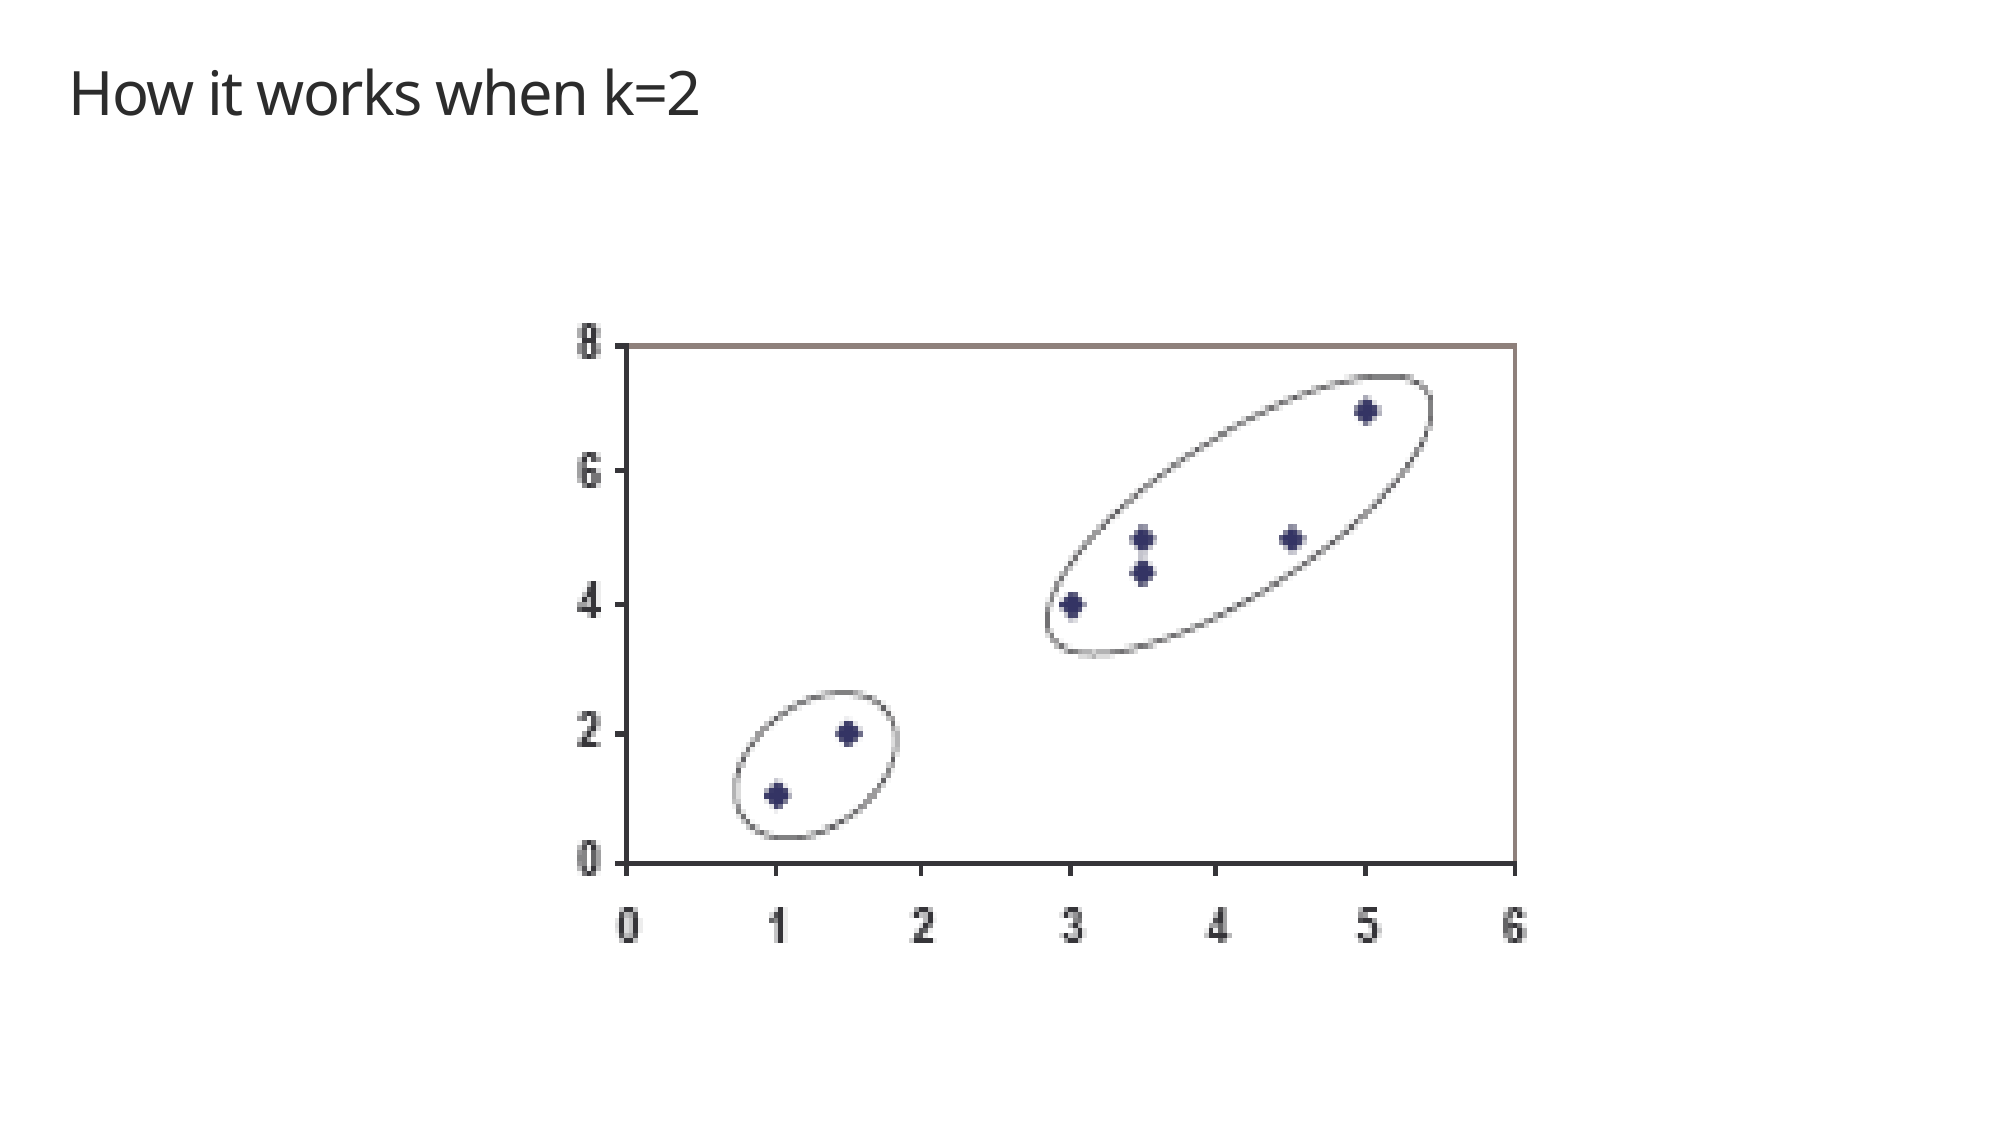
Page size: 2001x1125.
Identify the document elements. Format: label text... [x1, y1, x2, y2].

picture [537, 299, 1538, 963]
title How it works when k=2 [44, 47, 1957, 196]
